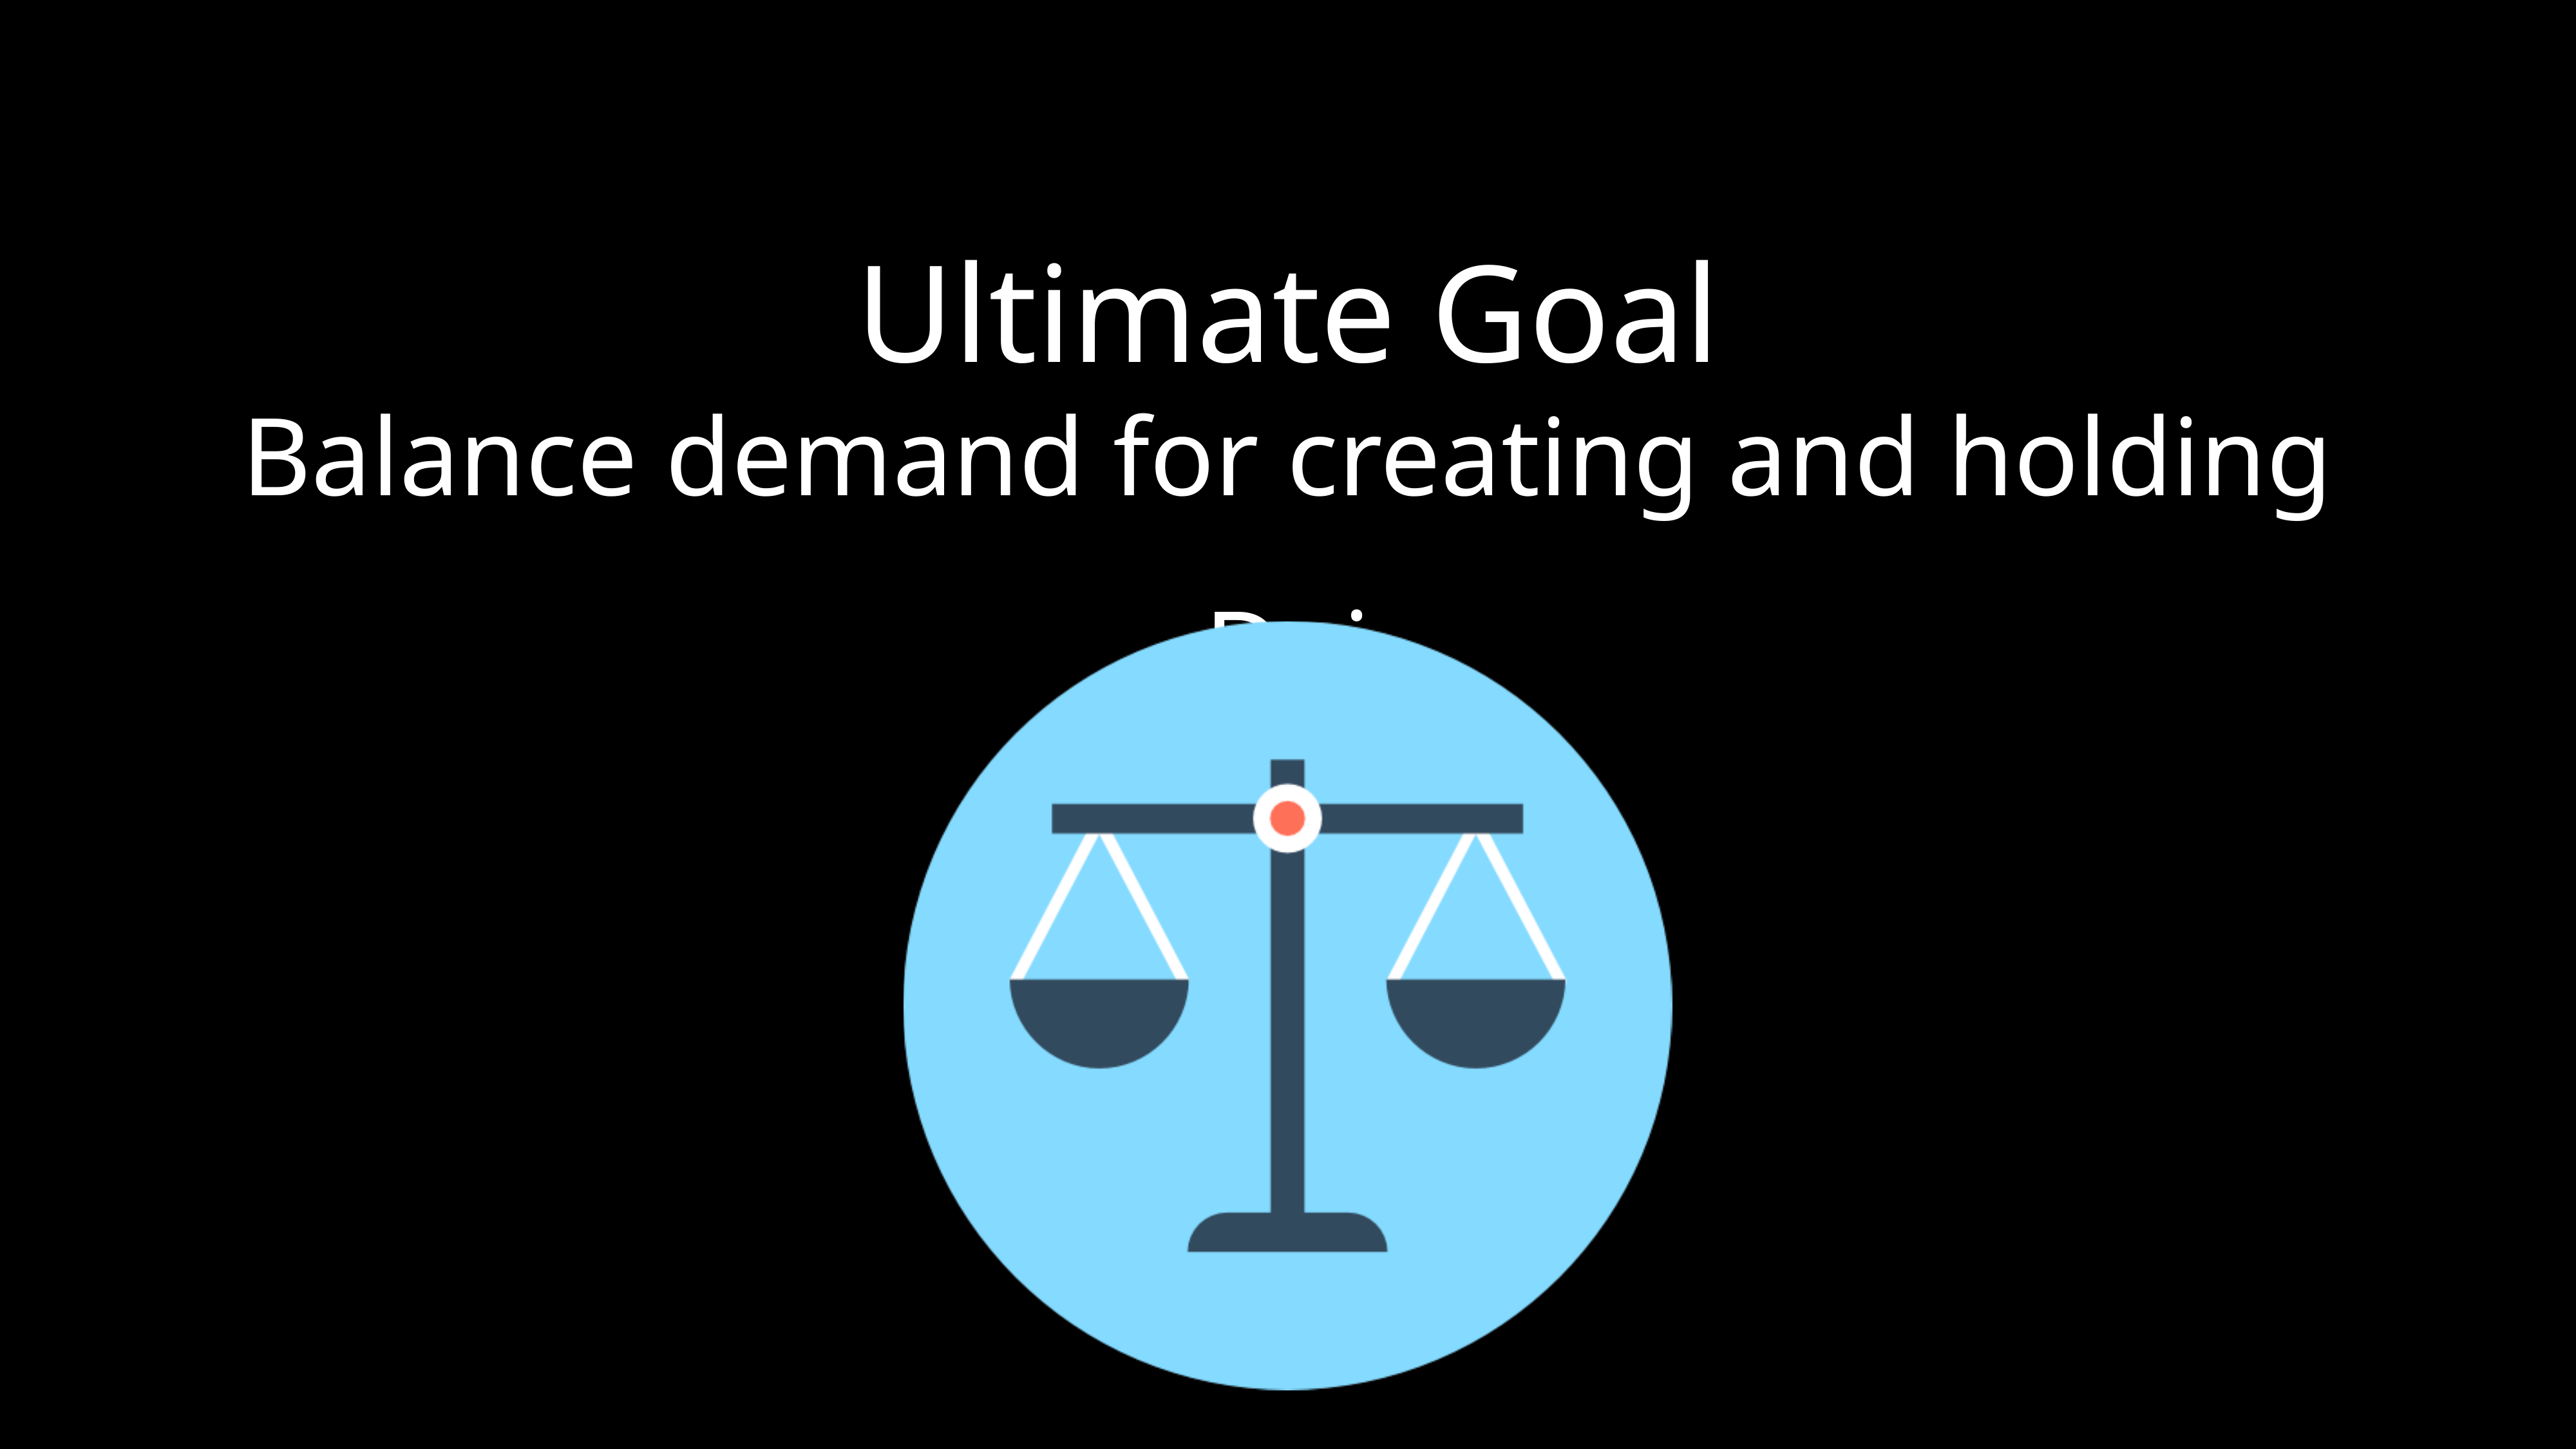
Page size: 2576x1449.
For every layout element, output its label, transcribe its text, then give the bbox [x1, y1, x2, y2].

text_box Balance demand for creating and holding Dai [197, 450, 2379, 584]
text_box Ultimate Goal [629, 220, 1946, 397]
picture [903, 621, 1672, 1390]
